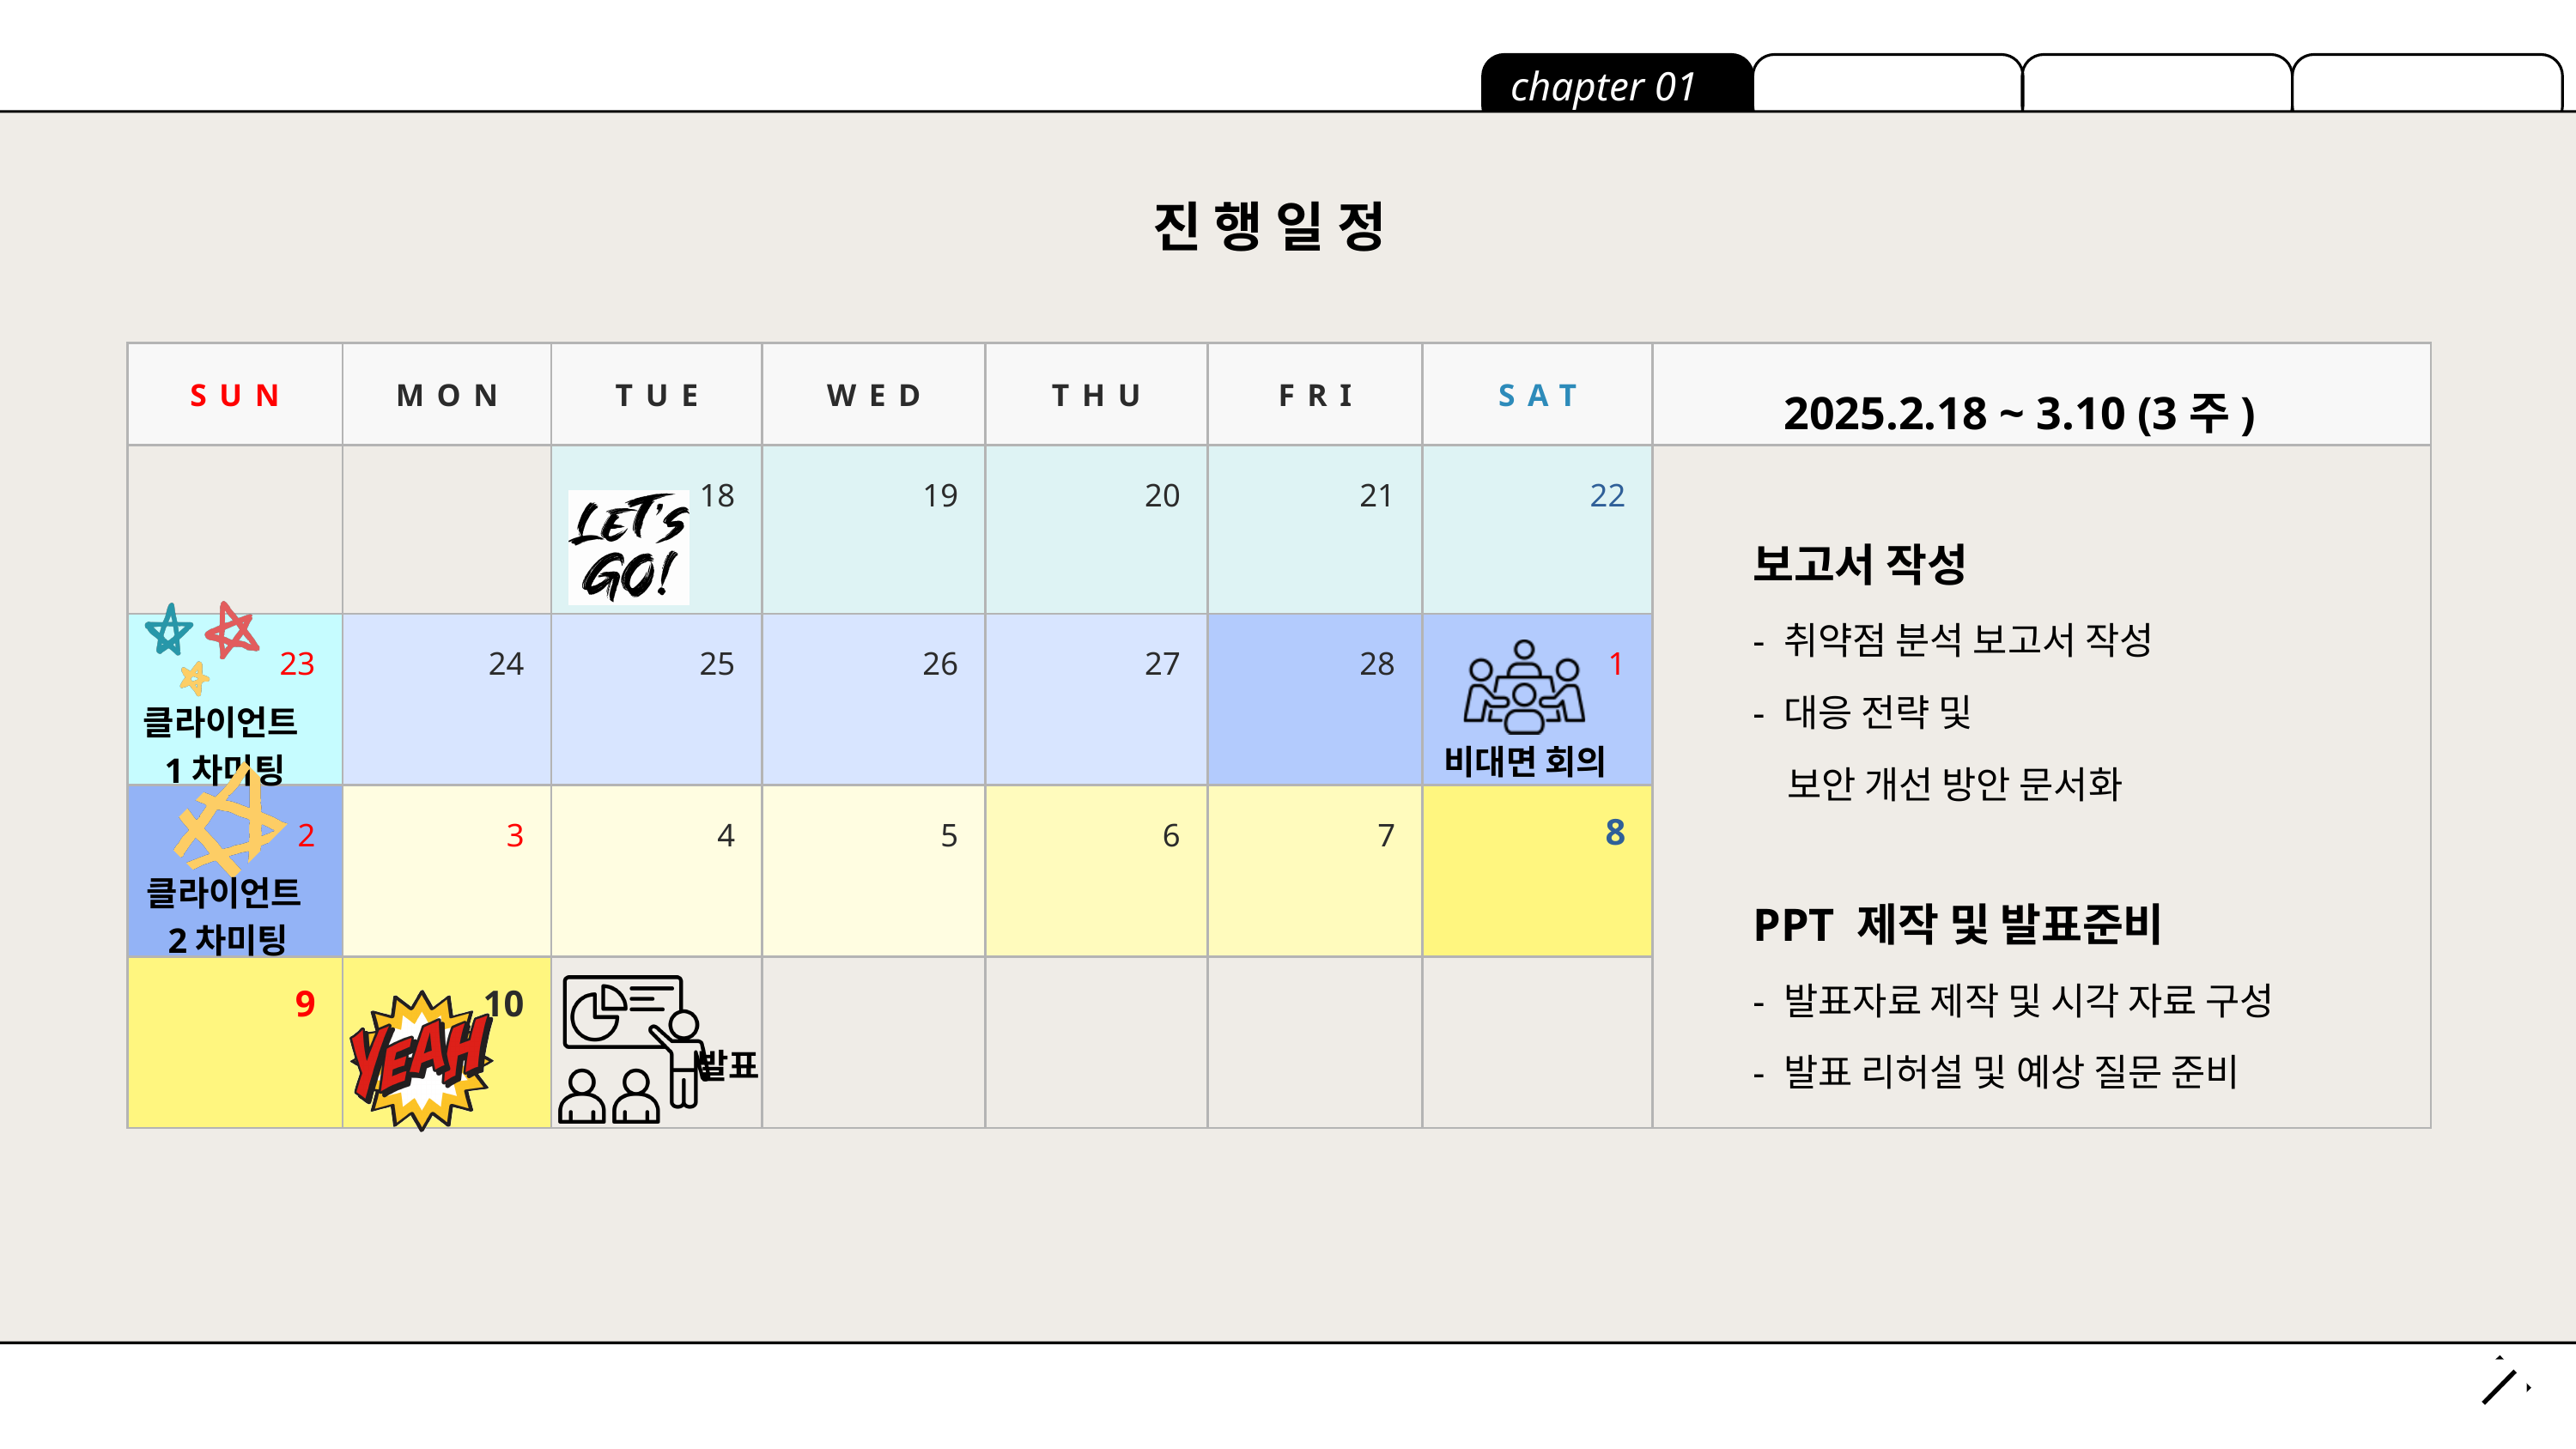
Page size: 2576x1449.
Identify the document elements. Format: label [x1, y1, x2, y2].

picture [349, 990, 495, 1132]
text_box [287, 1039, 1198, 1261]
text_box [0, 111, 2576, 1343]
text_box [1754, 54, 2020, 108]
picture [568, 490, 690, 606]
text_box [1482, 54, 1753, 108]
text_box [2467, 1355, 2531, 1420]
text_box [2021, 54, 2290, 108]
text_box [2292, 54, 2563, 108]
